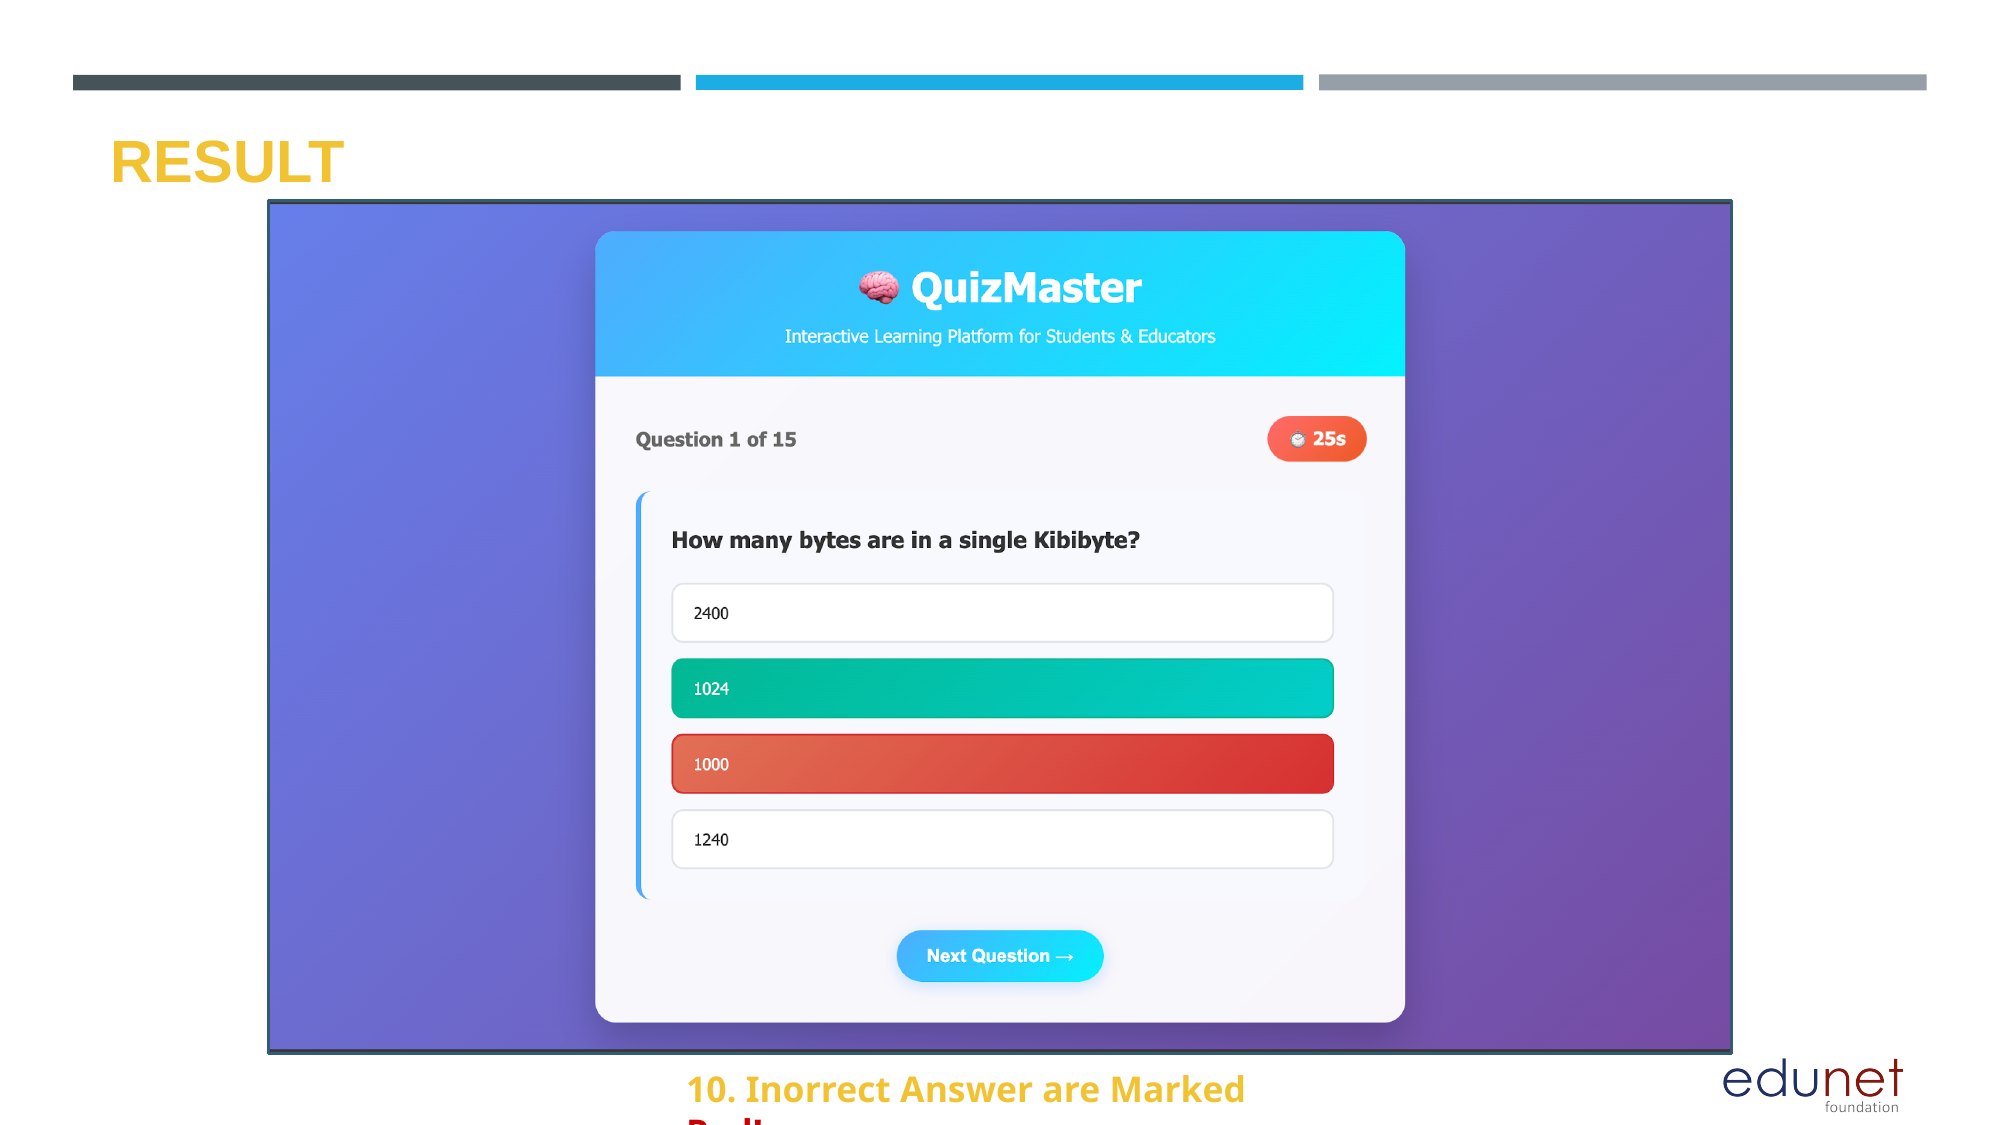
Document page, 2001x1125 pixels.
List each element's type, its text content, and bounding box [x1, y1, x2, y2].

picture [269, 201, 1731, 1053]
title RESULT [95, 115, 1905, 203]
text_box 10. Inorrect Answer are Marked Red! [671, 1062, 1329, 1125]
picture [1719, 1056, 1905, 1116]
